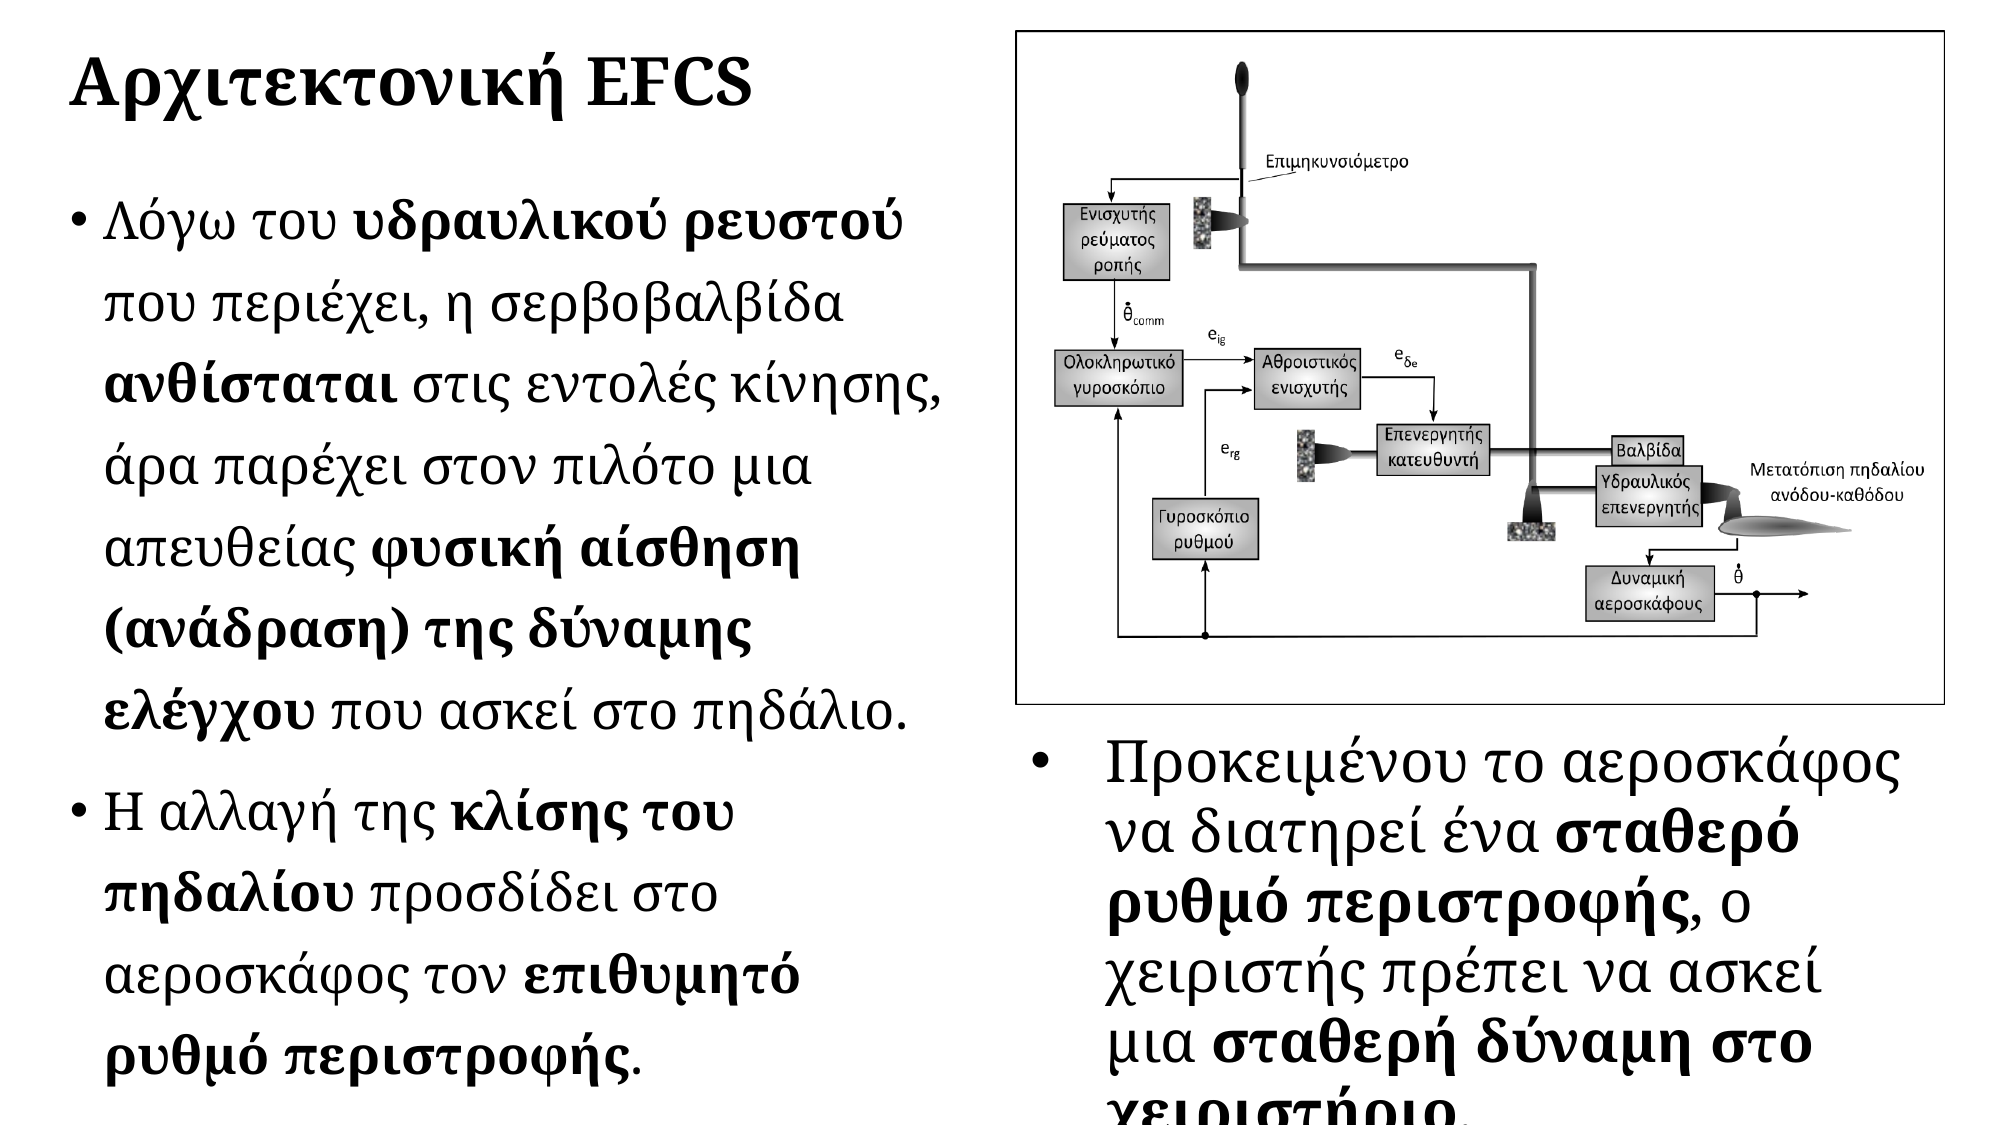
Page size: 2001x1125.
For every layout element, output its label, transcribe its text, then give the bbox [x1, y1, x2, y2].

text_box Προκειμένου το αεροσκάφος να διατηρεί ένα σταθερό ρυθμό περιστροφής, ο χειριστής πρέπει να ασκεί μια σταθερή δύναμη στο χειριστήριο. [1015, 716, 1943, 1125]
list Λόγω του υδραυλικού ρευστού που περιέχει, η σερβοβαλβίδα ανθίσταται στις εντολές κίνησης, άρα παρέχει στον πιλότο μια απευθείας φυσική αίσθηση (ανάδραση) της δύναμης ελέγχου που ασκεί στο πηδάλιο. Η αλλαγή της κλίσης του πηδαλίου προσδίδει στο αεροσκάφος τον επιθυμητό ρυθμό περιστροφής. [54, 160, 989, 1094]
picture [1015, 30, 1945, 705]
title Αρχιτεκτονική EFCS [54, 31, 989, 138]
